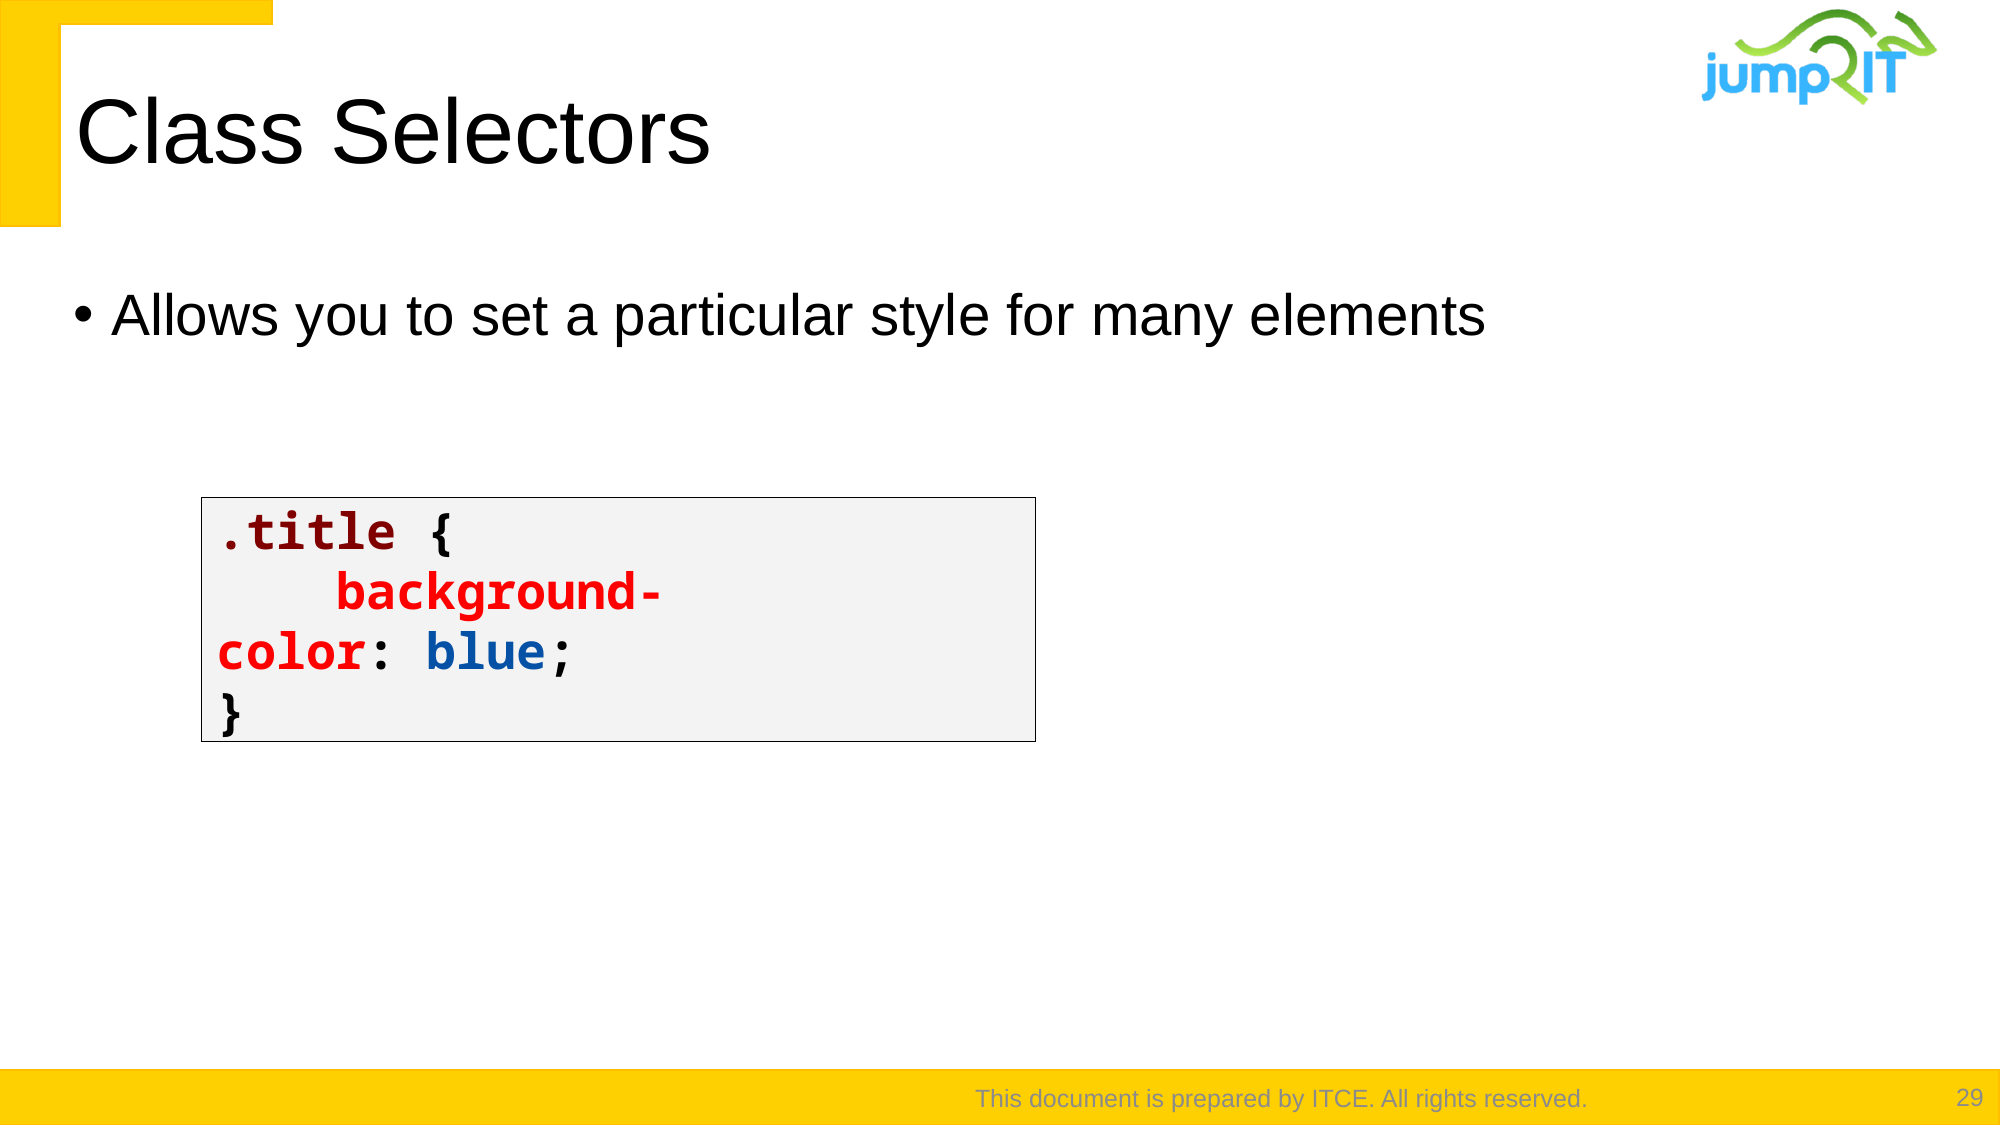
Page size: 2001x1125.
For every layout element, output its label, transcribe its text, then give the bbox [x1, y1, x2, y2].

slide_number 29 [1906, 1072, 1999, 1121]
picture [1696, 1, 1943, 113]
text_box .title { background-color: blue; } [201, 496, 1036, 742]
list Allows you to set a particular style for many elements [59, 277, 1957, 1046]
footer This document is prepared by ITCE. All rights reserved. [771, 1069, 1794, 1125]
title Class Selectors [60, 25, 1669, 244]
